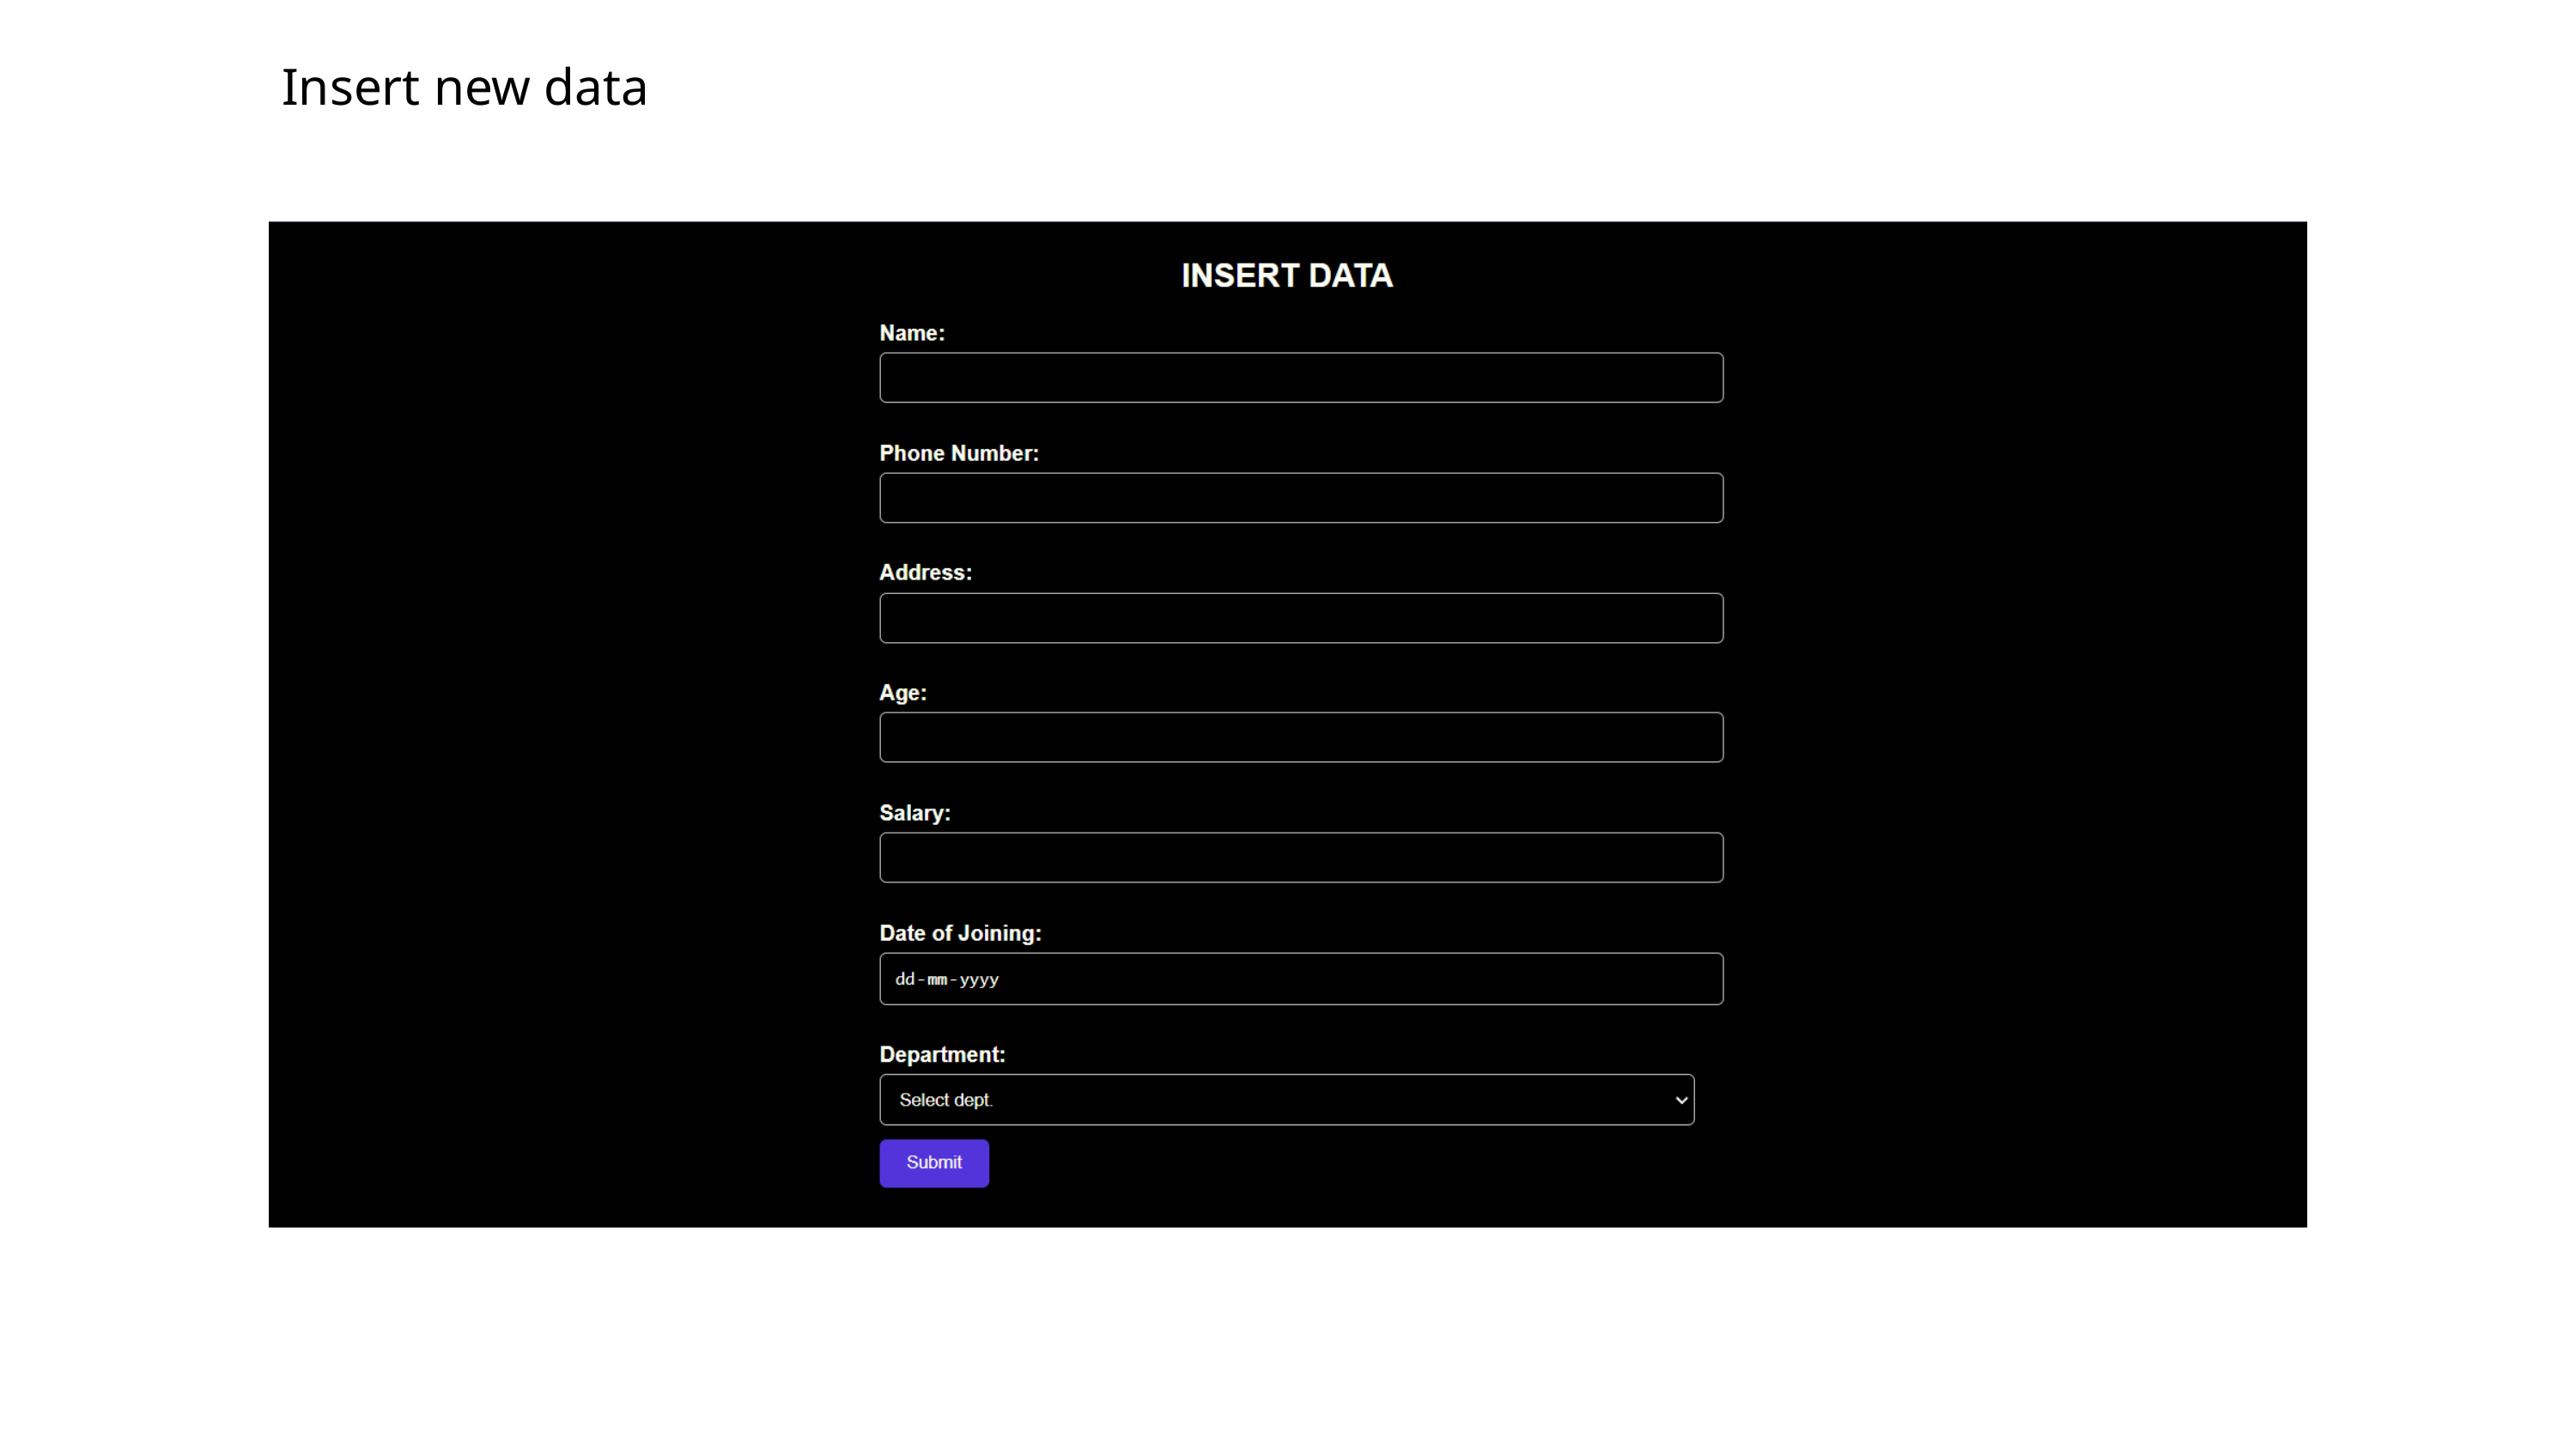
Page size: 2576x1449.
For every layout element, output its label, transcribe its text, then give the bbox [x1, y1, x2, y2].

picture [269, 221, 2307, 1228]
text_box Insert new data [269, 48, 966, 121]
